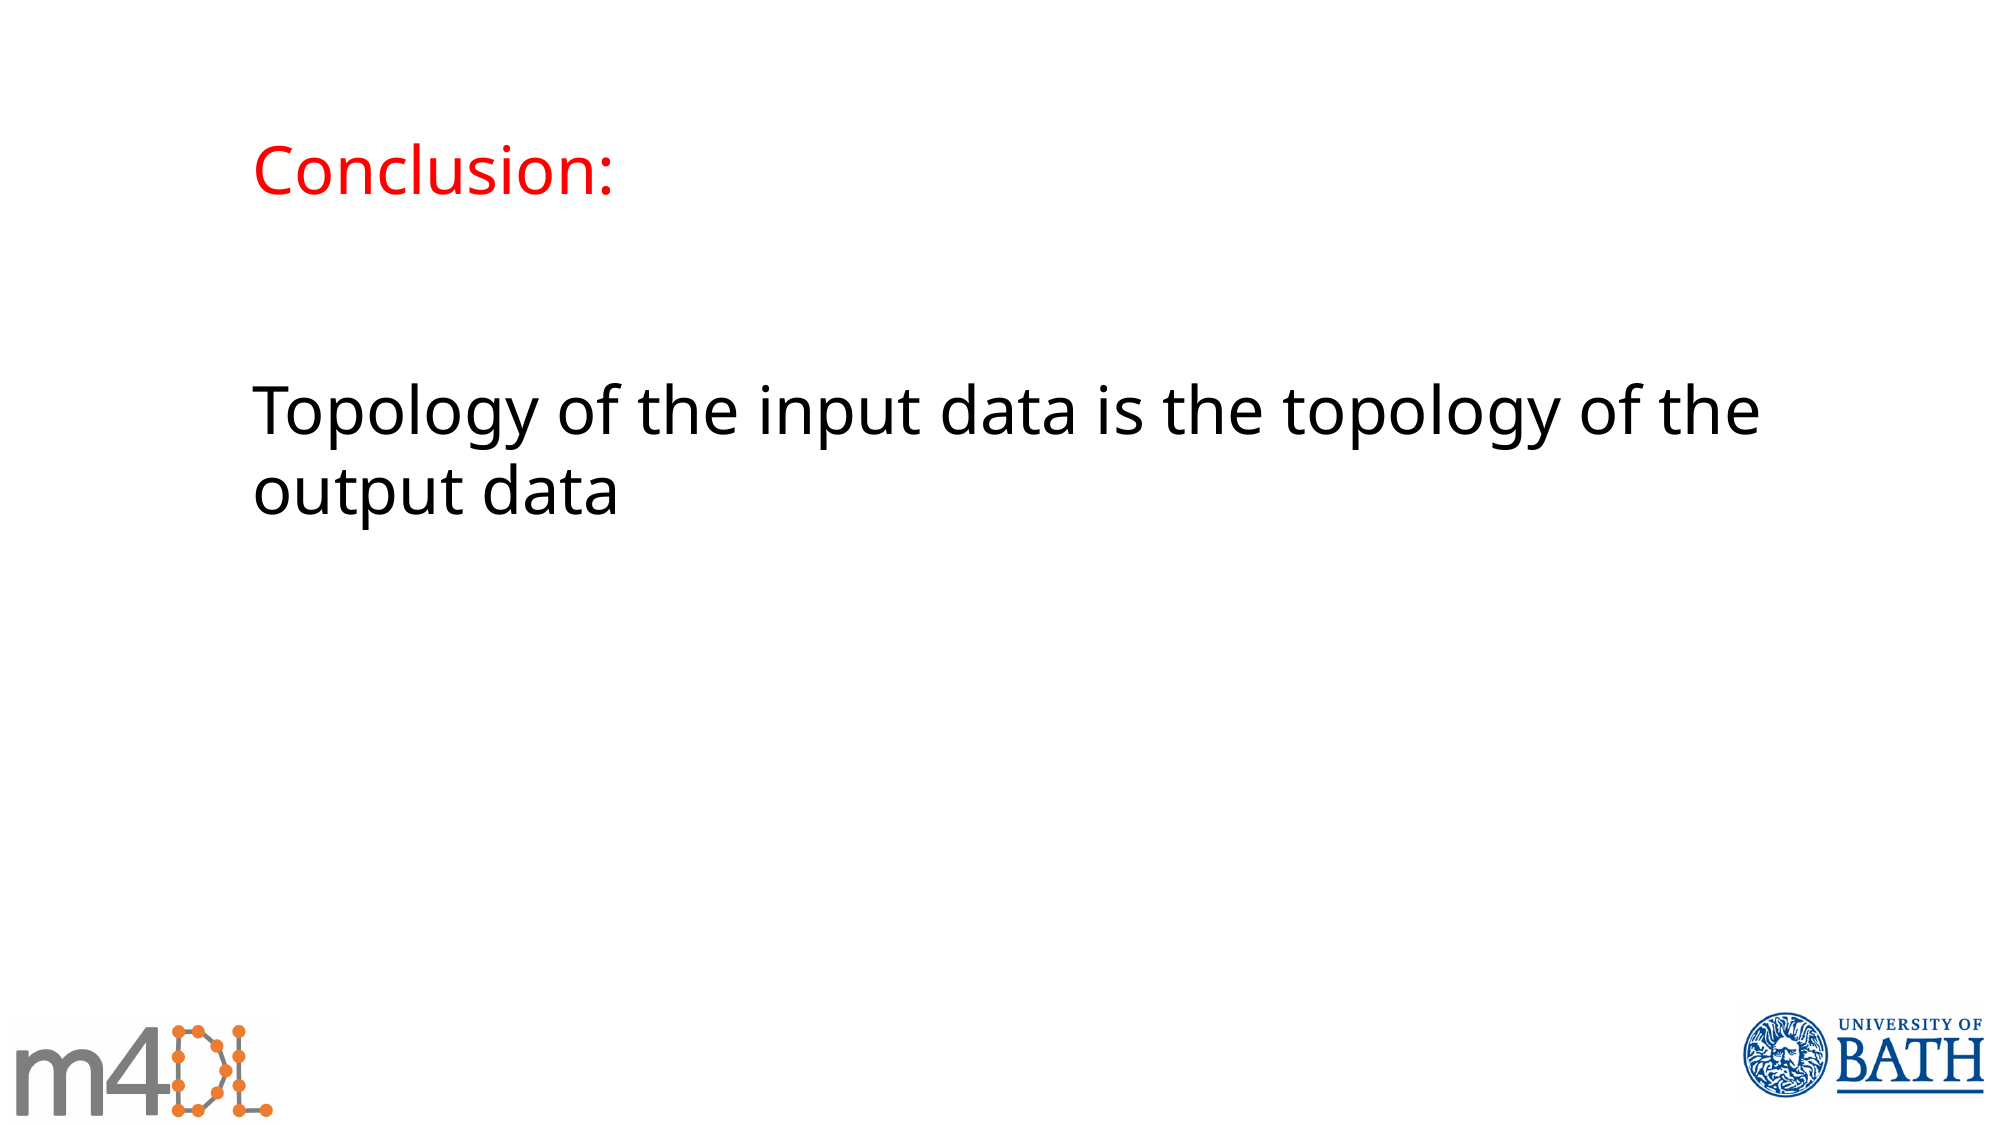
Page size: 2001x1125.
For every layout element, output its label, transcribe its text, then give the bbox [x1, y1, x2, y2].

picture [6, 1012, 283, 1125]
picture [1720, 957, 1997, 1125]
text_box Conclusion: Topology of the input data is the topology of the output data [237, 120, 1933, 536]
